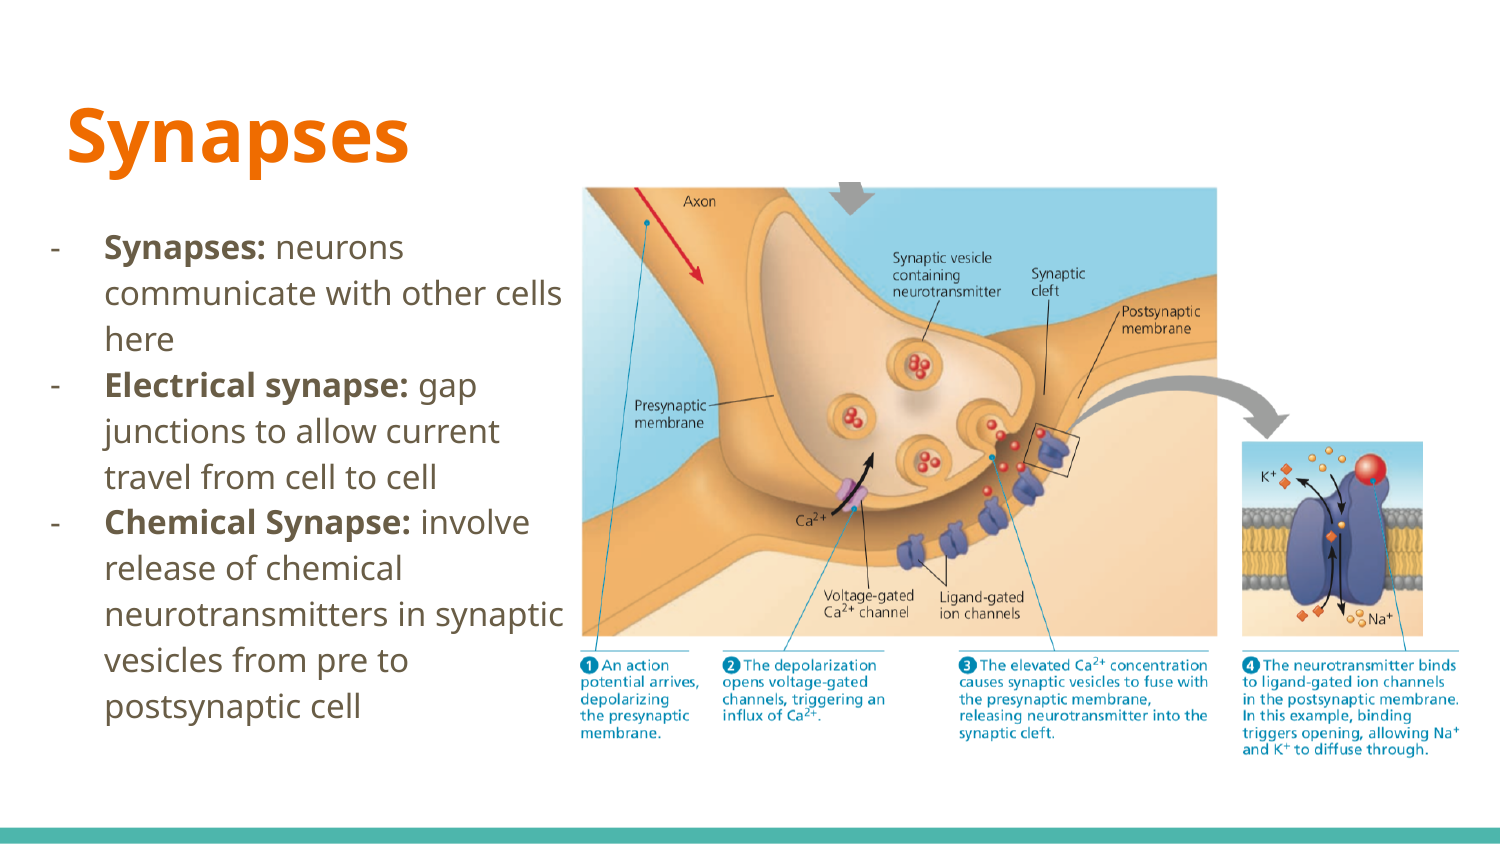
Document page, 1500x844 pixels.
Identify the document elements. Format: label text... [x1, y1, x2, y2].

list Synapses: neurons communicate with other cells here Electrical synapse: gap junctions to allow current travel from cell to cell Chemical Synapse: involve release of chemical neurotransmitters in synaptic vesicles from pre to postsynaptic cell [14, 205, 574, 748]
picture [579, 181, 1487, 771]
title Synapses [51, 72, 1449, 189]
